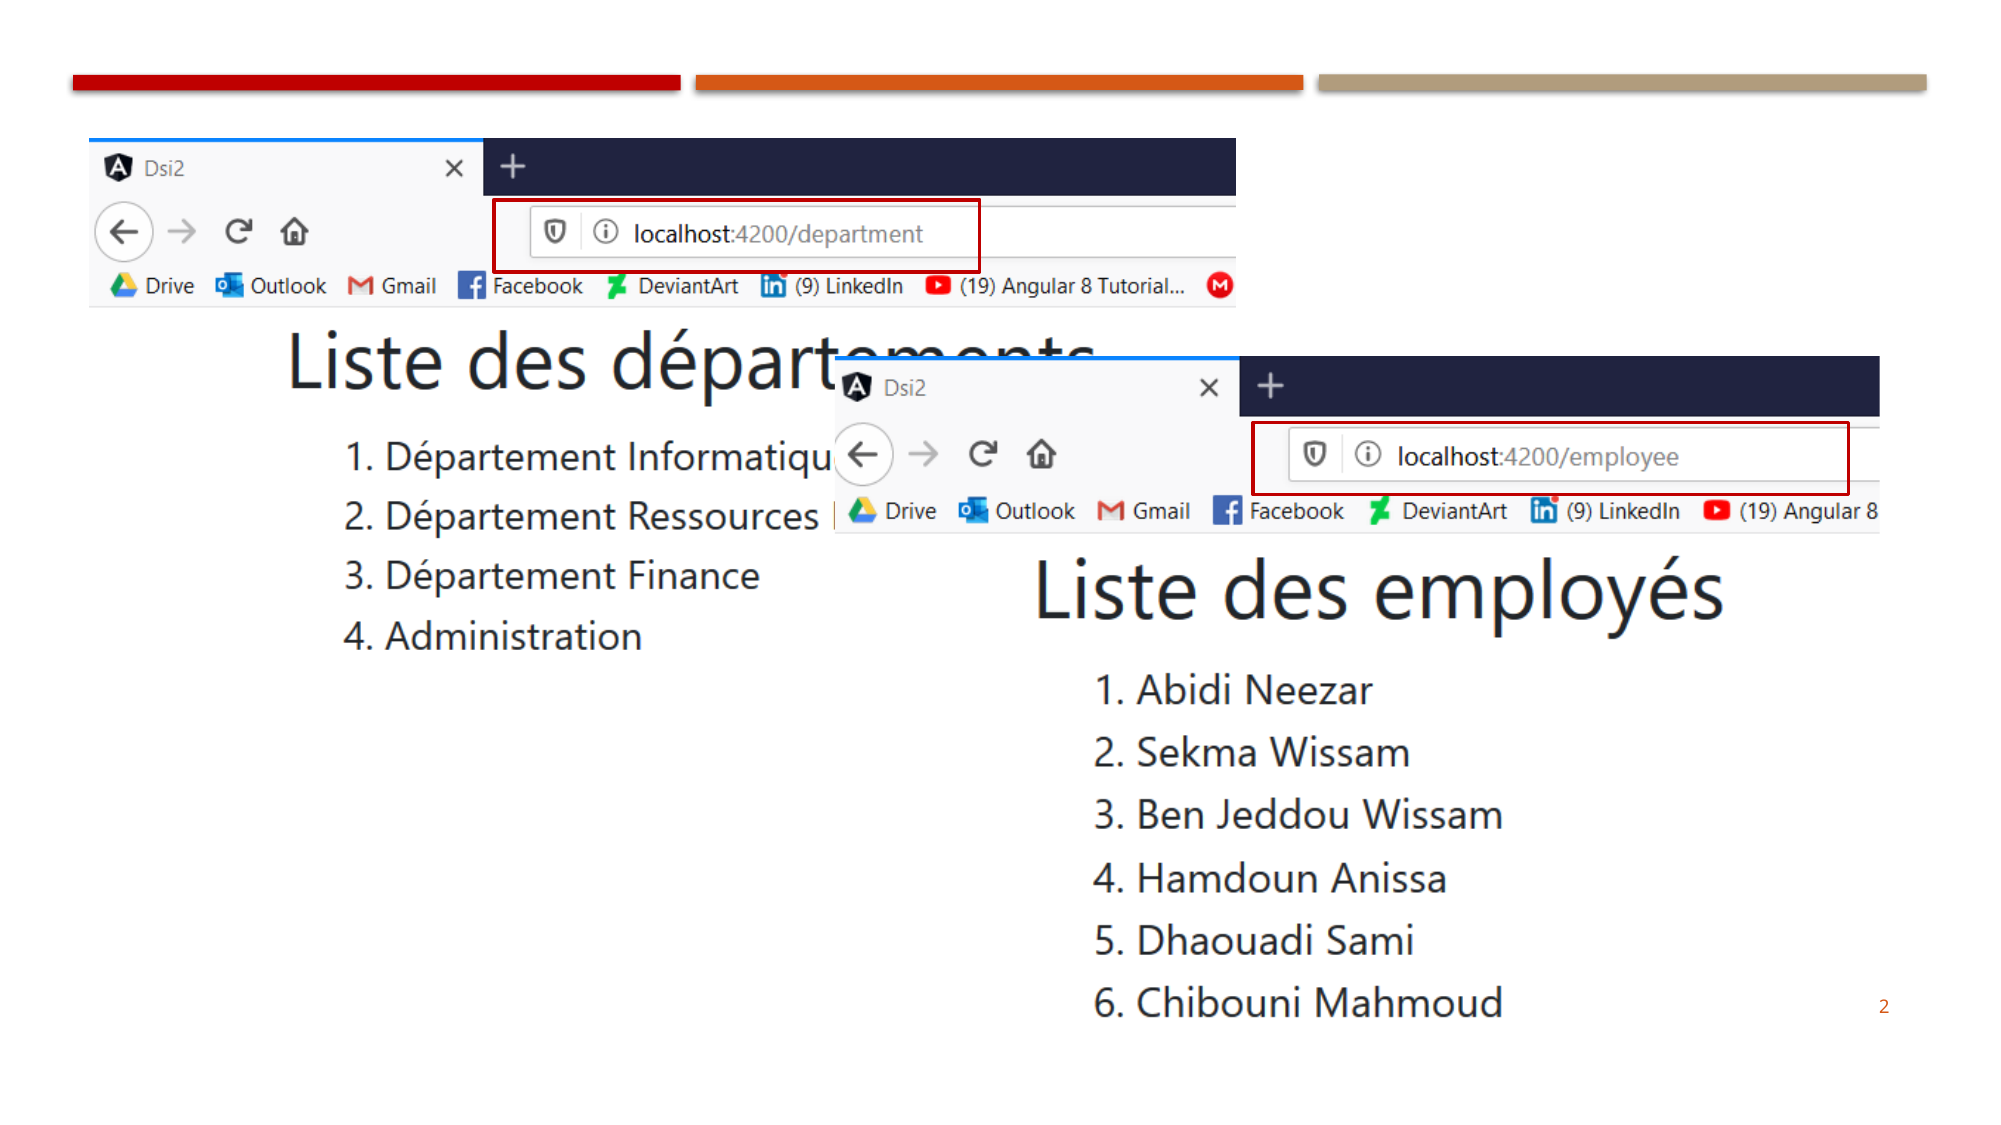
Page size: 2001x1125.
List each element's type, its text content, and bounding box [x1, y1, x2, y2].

picture [88, 137, 1881, 1054]
slide_number 12 [1885, 977, 1905, 1037]
